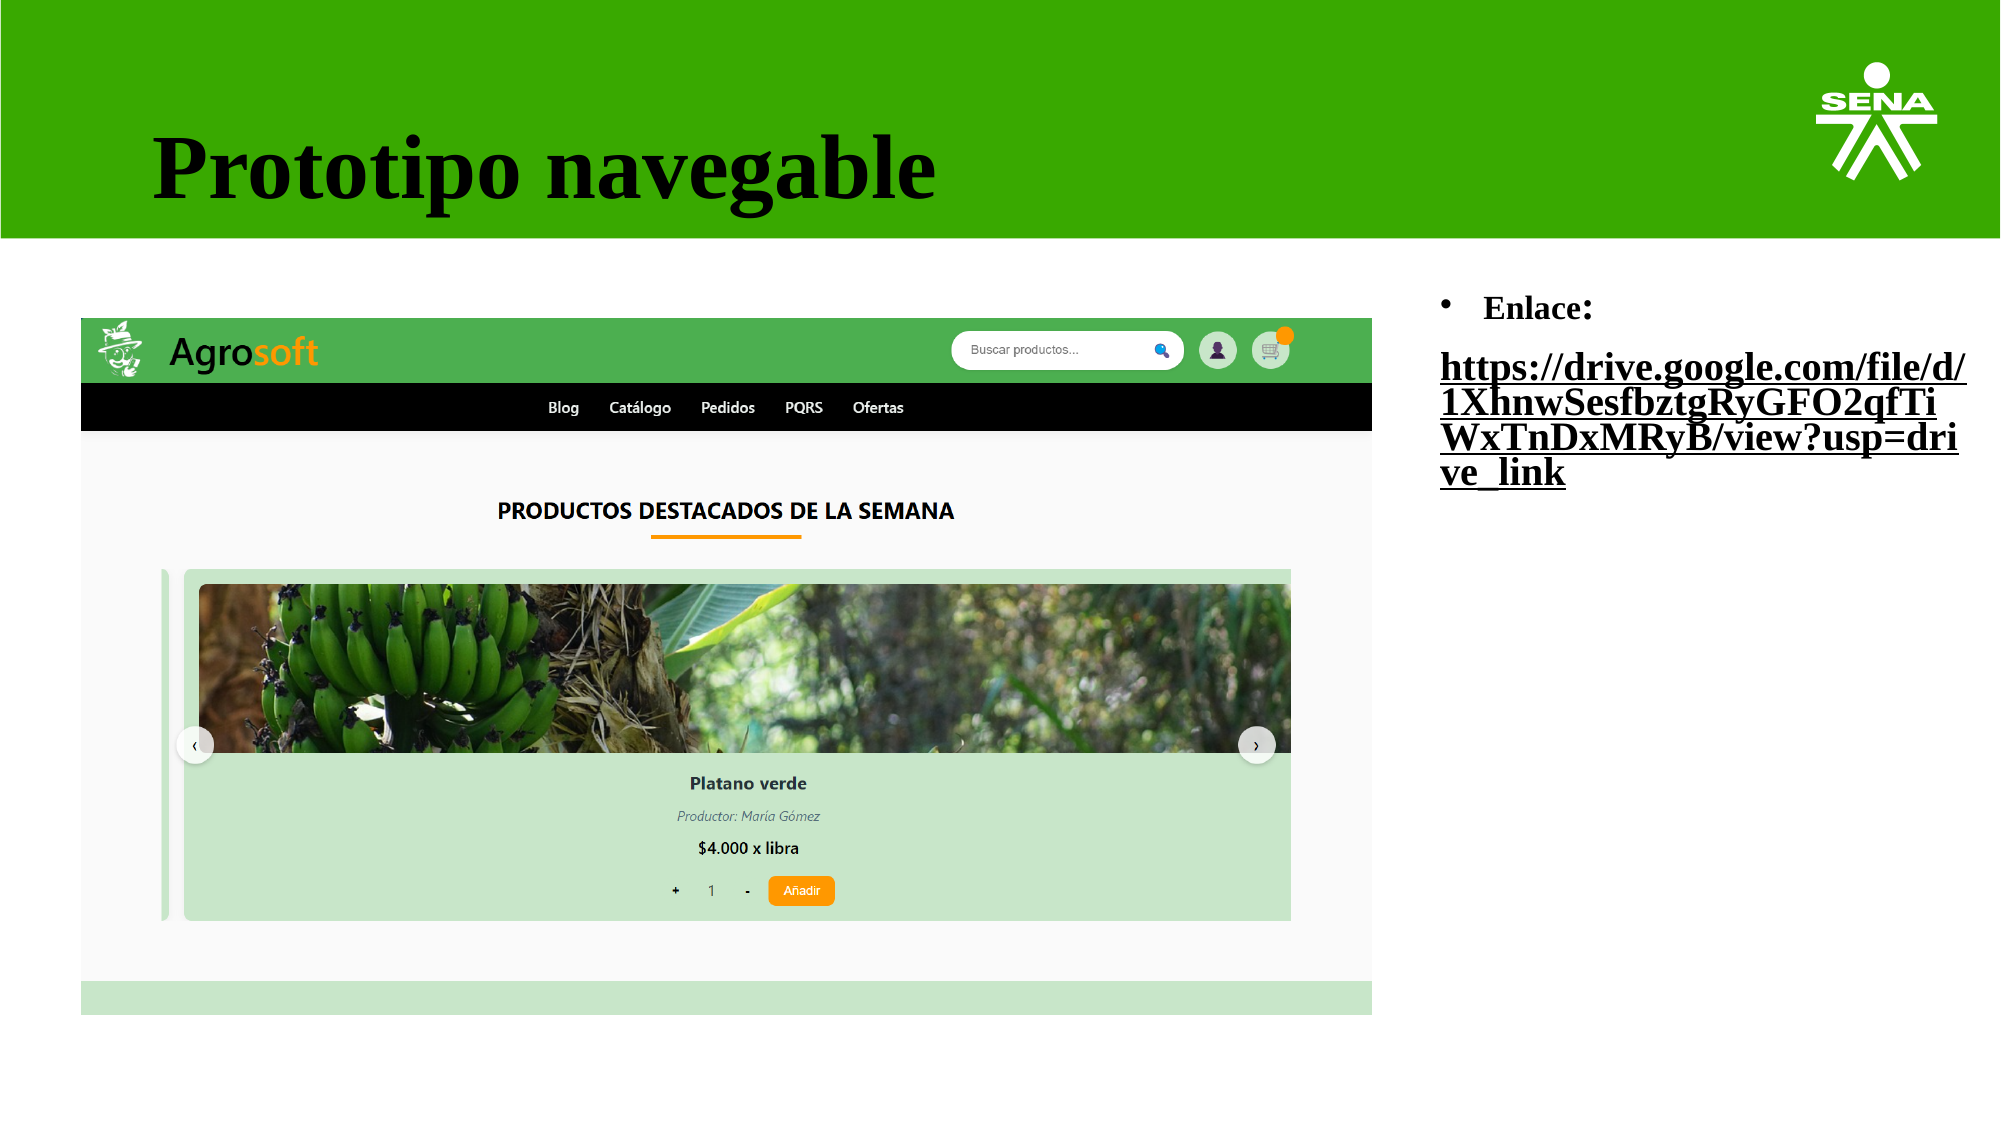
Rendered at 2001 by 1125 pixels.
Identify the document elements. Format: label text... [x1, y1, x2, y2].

list Enlace: https://drive.google.com/file/d/1XhnwSesfbztgRyGFO2qfTiWxTnDxMRyB/view?usp=drive_link [1425, 277, 1989, 441]
title Prototipo navegable [137, 59, 1863, 278]
picture [0, 0, 2001, 1125]
